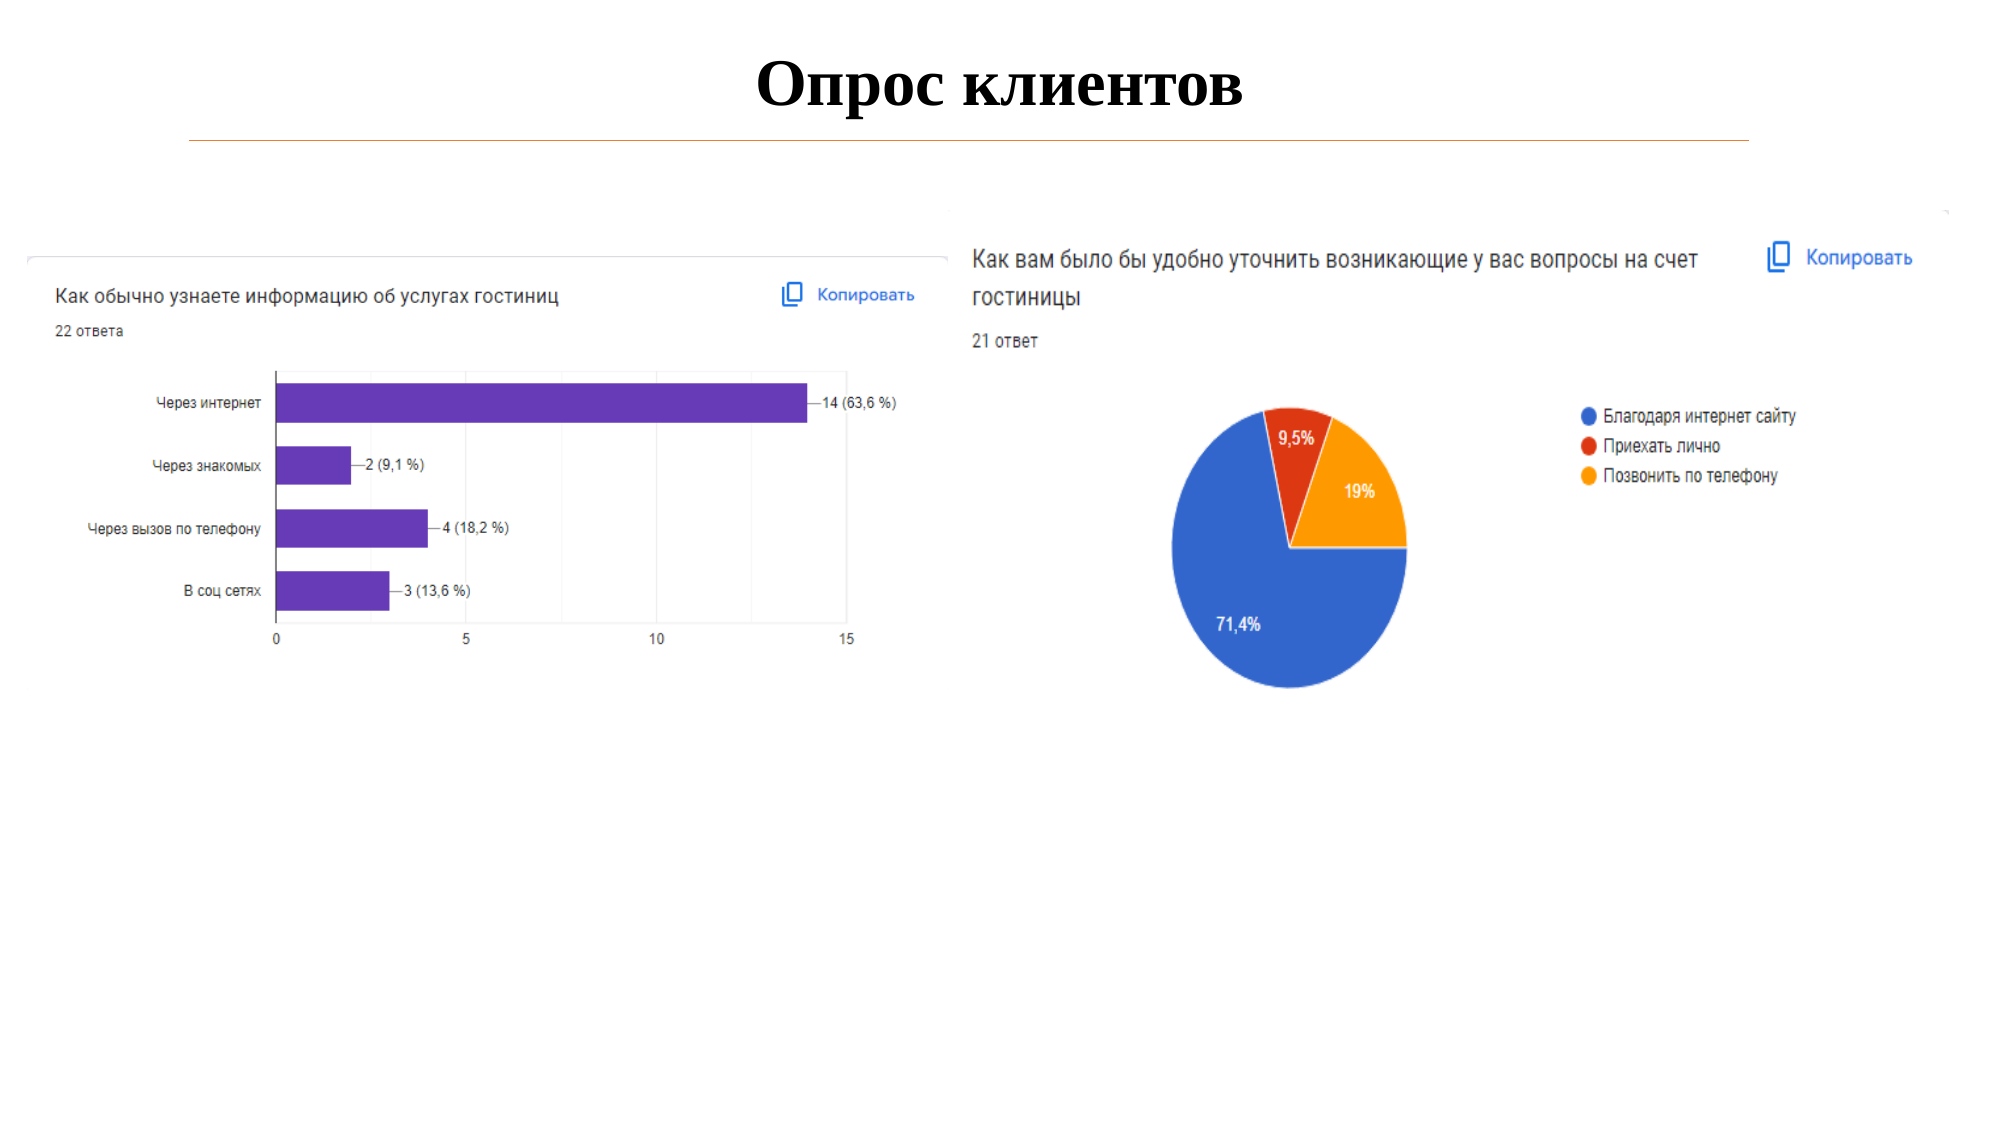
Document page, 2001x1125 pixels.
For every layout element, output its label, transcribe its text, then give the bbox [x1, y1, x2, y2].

picture [27, 210, 1949, 736]
title Опрос клиентов [137, 27, 1863, 141]
